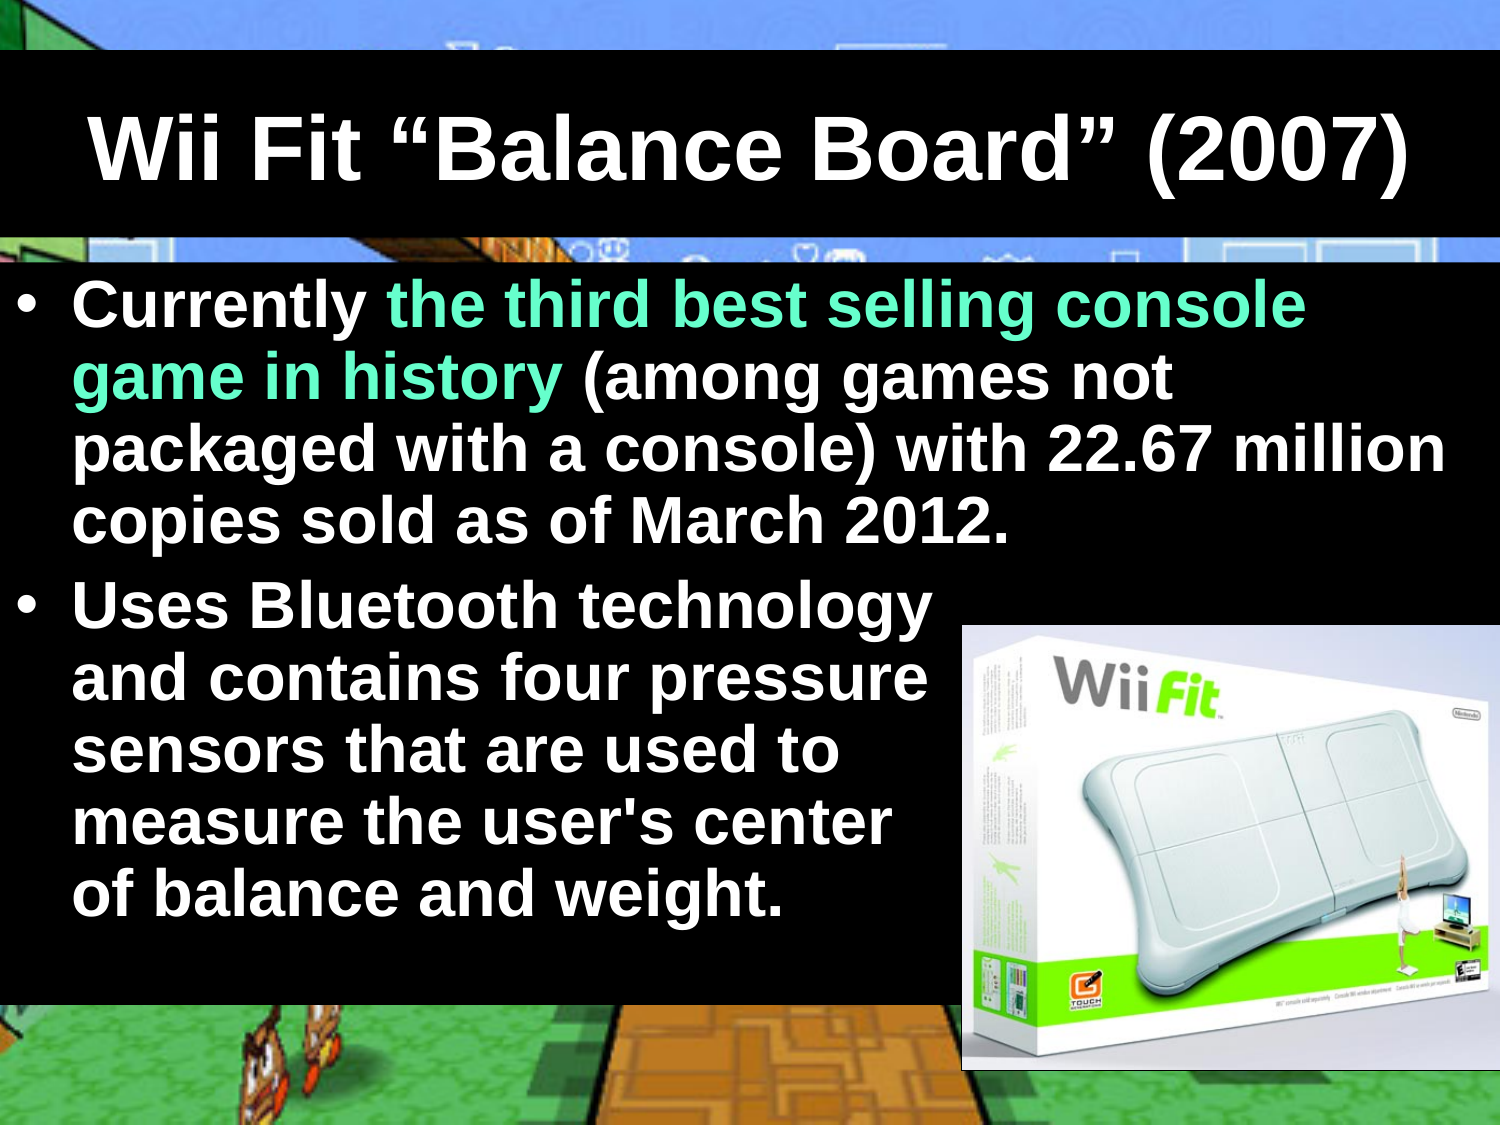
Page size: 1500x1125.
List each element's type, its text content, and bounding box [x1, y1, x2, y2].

title Wii Fit “Balance Board” (2007) [0, 49, 1500, 238]
picture [0, 624, 1500, 1125]
picture [0, 238, 1500, 262]
picture [0, 0, 1500, 49]
list Currently the third best selling console game in history (among games not packaged with a console) with 22.67 million copies sold as of March 2012. Uses Bluetooth technology and contains four pressure sensors that are used to measure the user's center of balance and weight. [0, 262, 1500, 1006]
